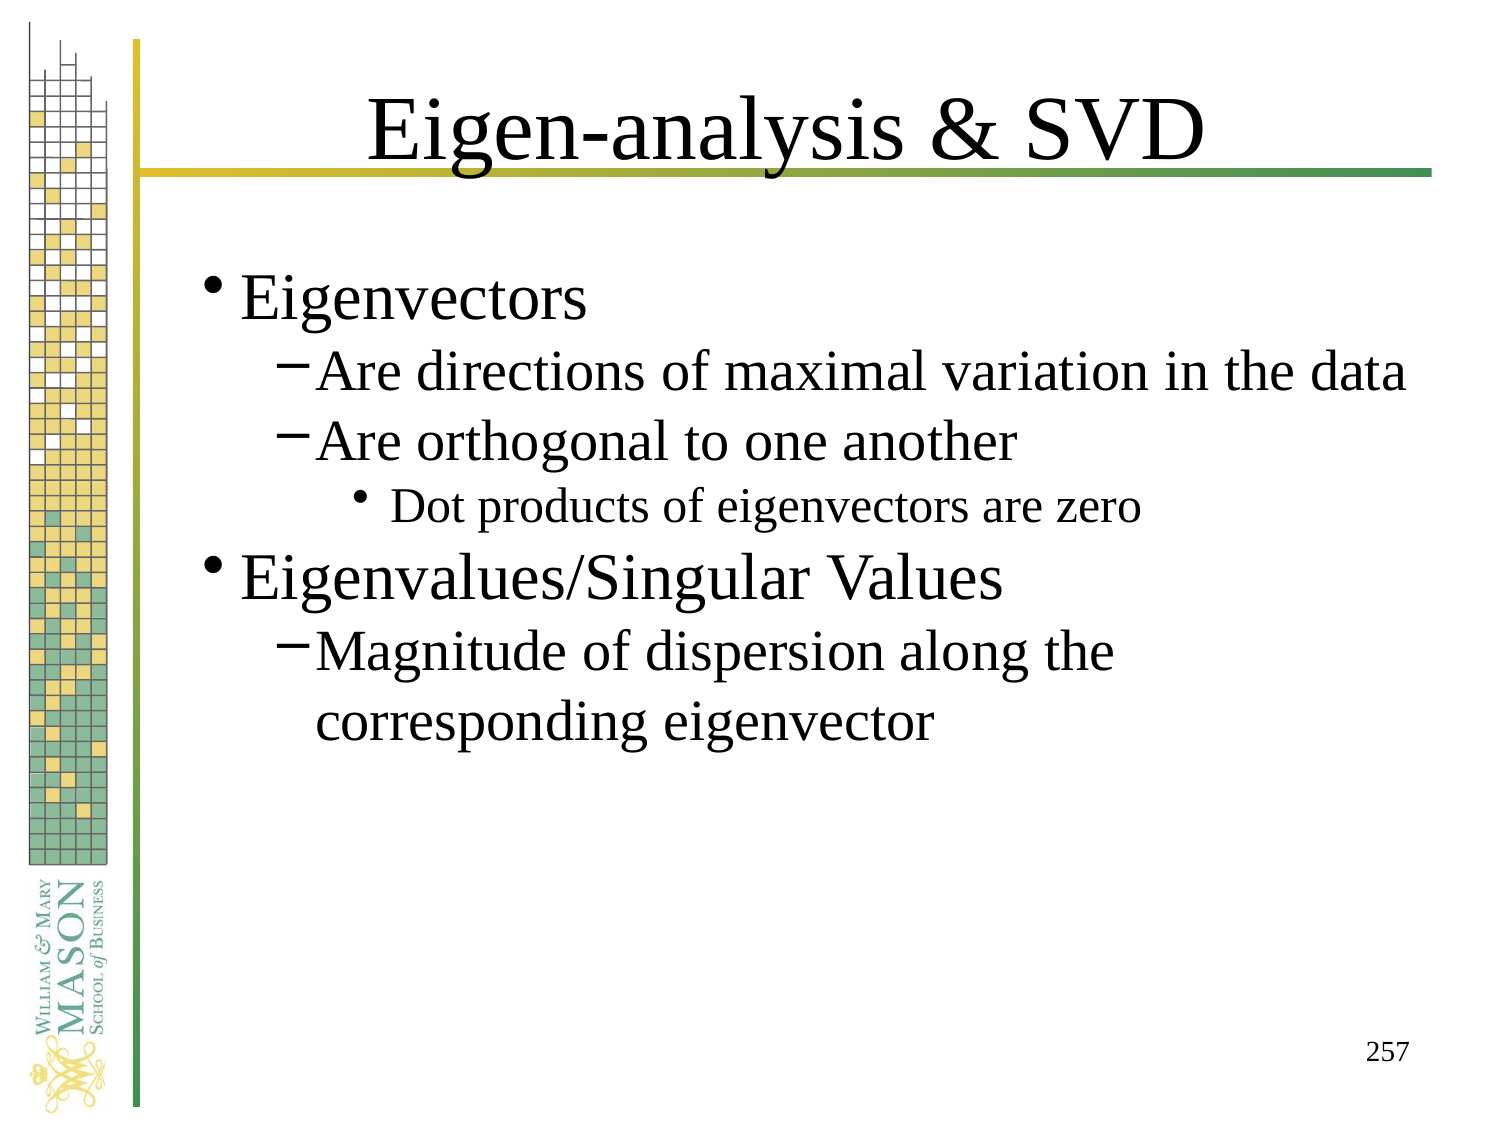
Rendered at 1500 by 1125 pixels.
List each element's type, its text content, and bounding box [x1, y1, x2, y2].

slide_number 257 [1048, 1024, 1426, 1103]
list Eigenvectors Are directions of maximal variation in the data Are orthogonal to one another Dot products of eigenvectors are zero Eigenvalues/Singular Values Magnitude of dispersion along the corresponding eigenvector [150, 237, 1425, 1005]
title Boolean Statements [29, 879, 107, 1113]
title Eigen-analysis & SVD [150, 45, 1425, 200]
